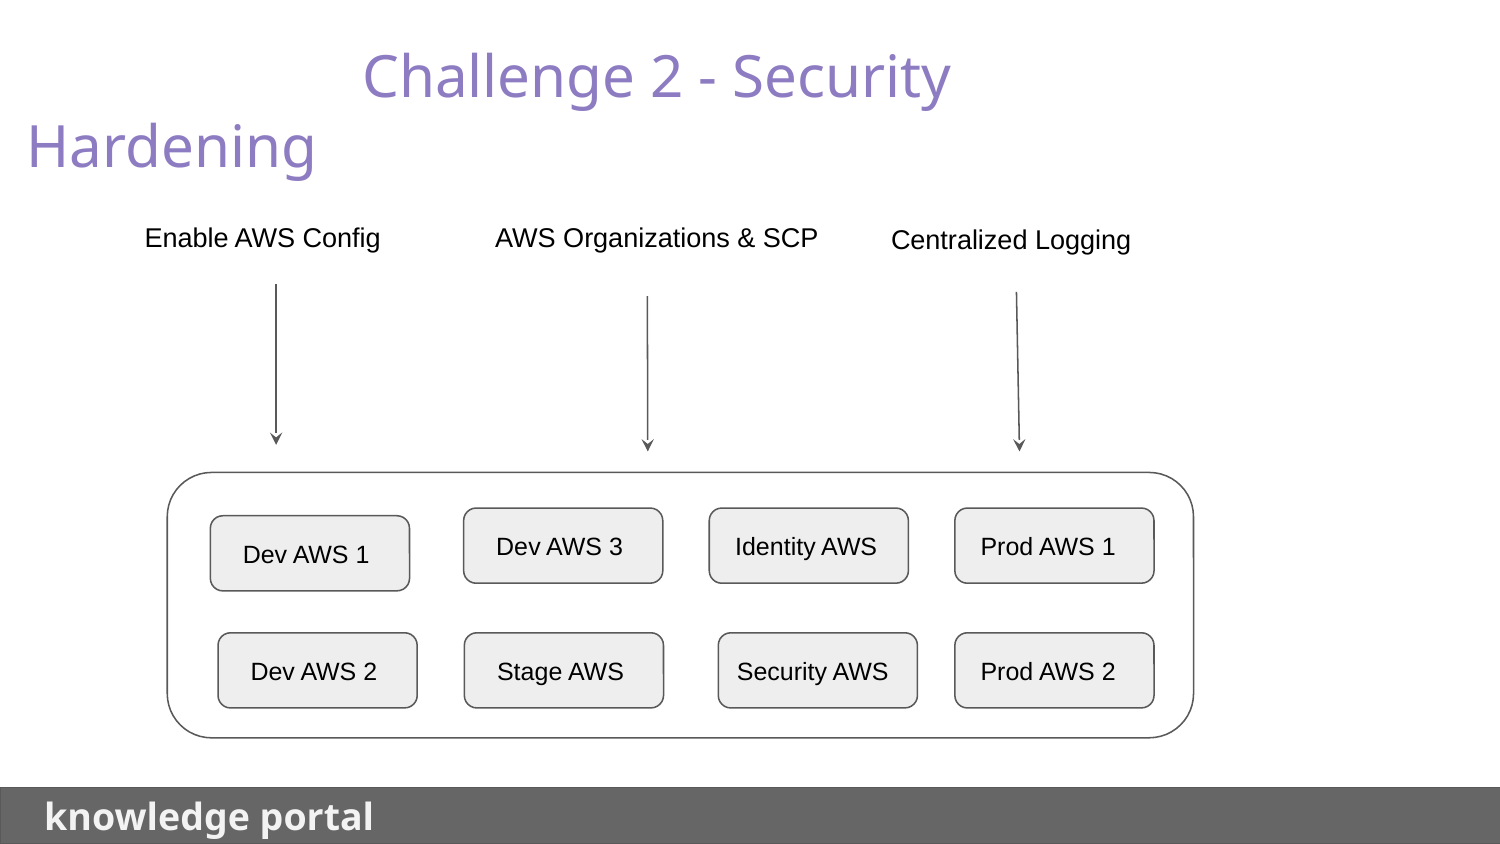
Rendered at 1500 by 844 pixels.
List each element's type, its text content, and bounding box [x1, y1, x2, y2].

text_box [45, 129, 1486, 215]
text_box Dev AWS 3 [463, 508, 663, 584]
text_box Prod AWS 1 [954, 508, 1155, 584]
text_box knowledge portal [0, 787, 1500, 844]
text_box Stage AWS [464, 632, 664, 708]
text_box Dev AWS 1 [210, 515, 410, 591]
text_box Prod AWS 2 [954, 632, 1155, 708]
text_box Centralized Logging [876, 207, 1229, 271]
text_box Dev AWS 2 [218, 632, 418, 708]
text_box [1016, 291, 1020, 452]
subtitle Challenge 2 - Security Hardening [11, 24, 1253, 81]
text_box Enable AWS Config [99, 205, 453, 268]
text_box AWS Organizations & SCP [480, 205, 849, 268]
text_box [167, 472, 1194, 738]
text_box Identity AWS [709, 508, 909, 584]
text_box Security AWS [718, 632, 918, 708]
